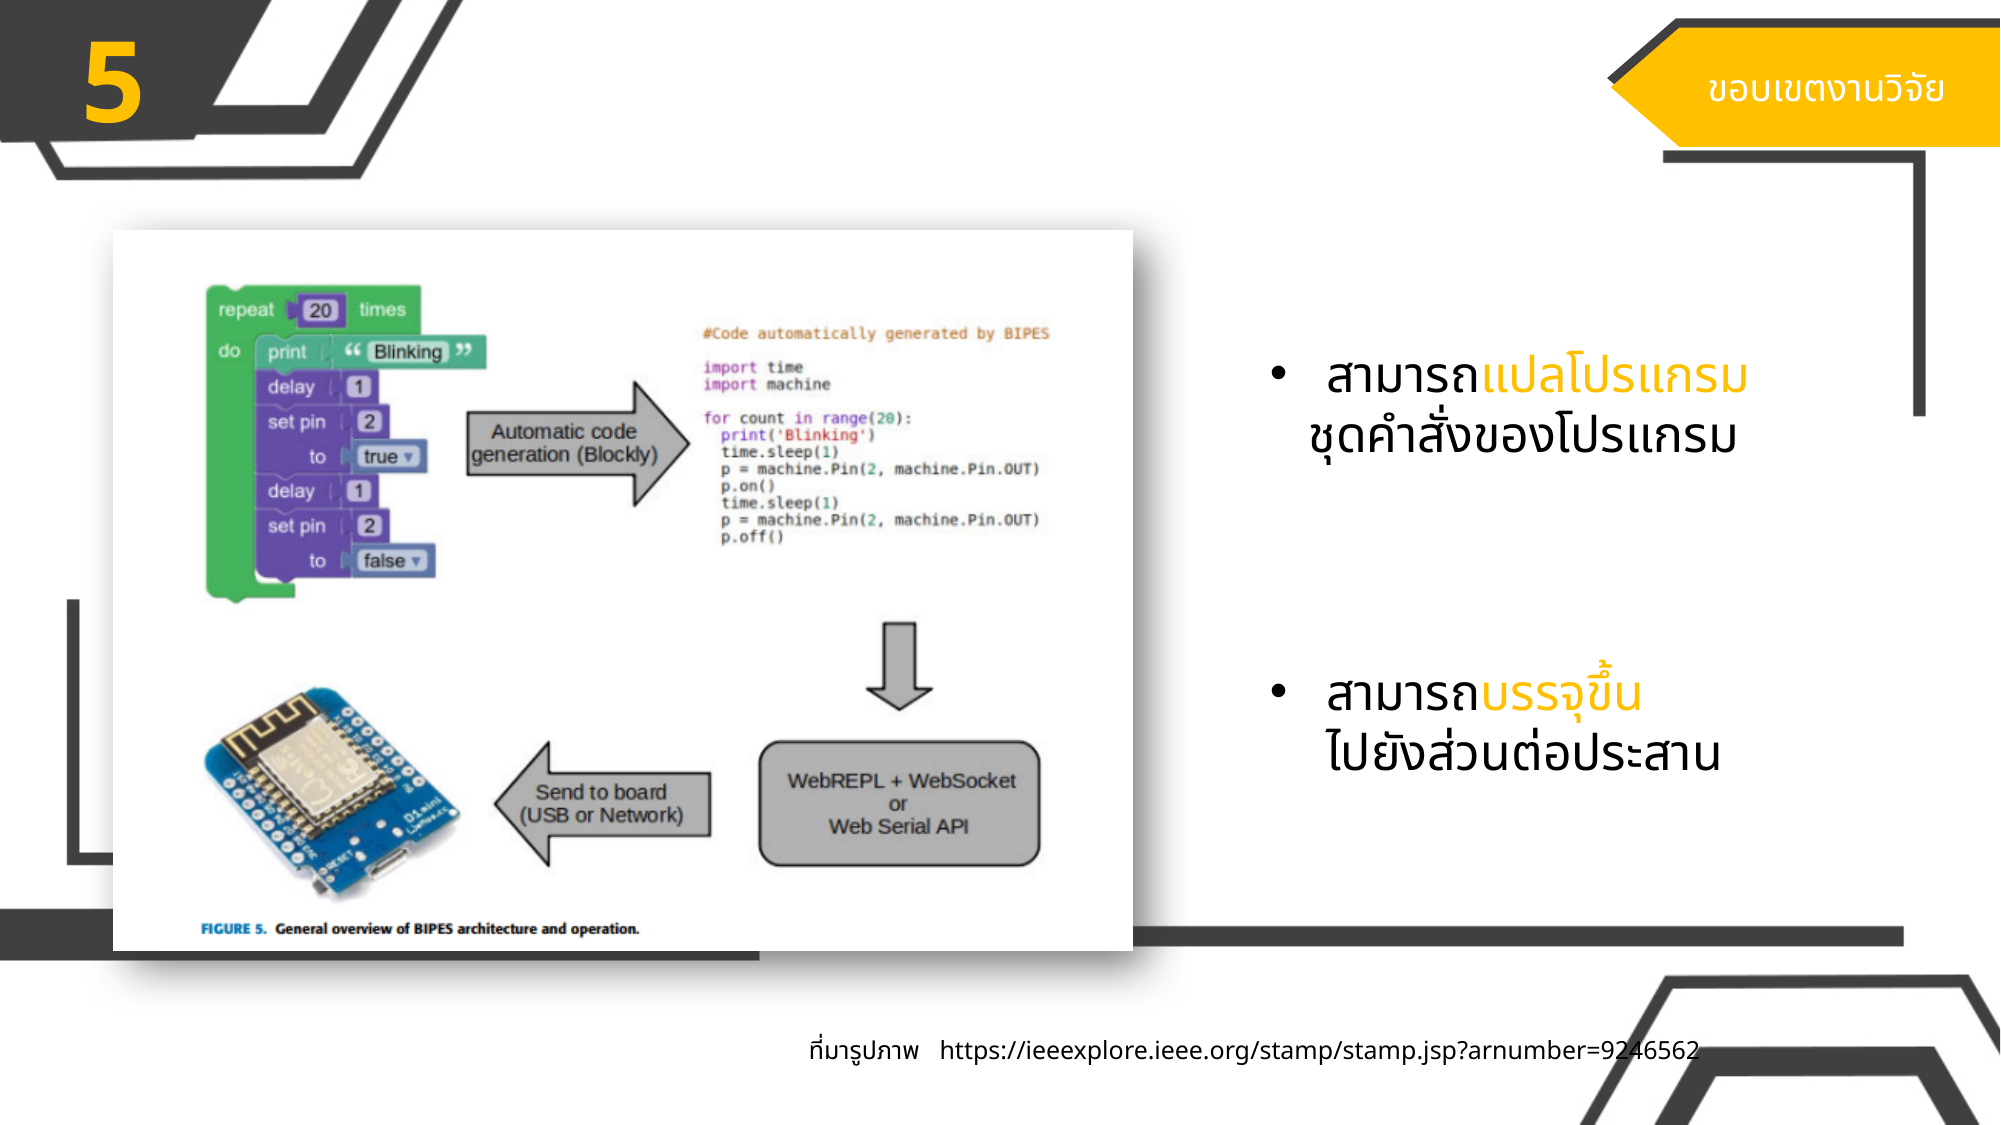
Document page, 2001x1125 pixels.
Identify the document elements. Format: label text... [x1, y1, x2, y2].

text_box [1255, 335, 1828, 790]
text_box ที่มารูปภาพ https://ieeexplore.ieee.org/stamp/stamp.jsp?arnumber=9246562 [794, 1027, 1716, 1072]
picture [0, 0, 2001, 1125]
text_box ขอบเขตงานวิจัย [1692, 56, 1962, 117]
text_box 5 [66, 2, 161, 152]
text_box [1605, 17, 2000, 84]
text_box [1609, 26, 2000, 148]
